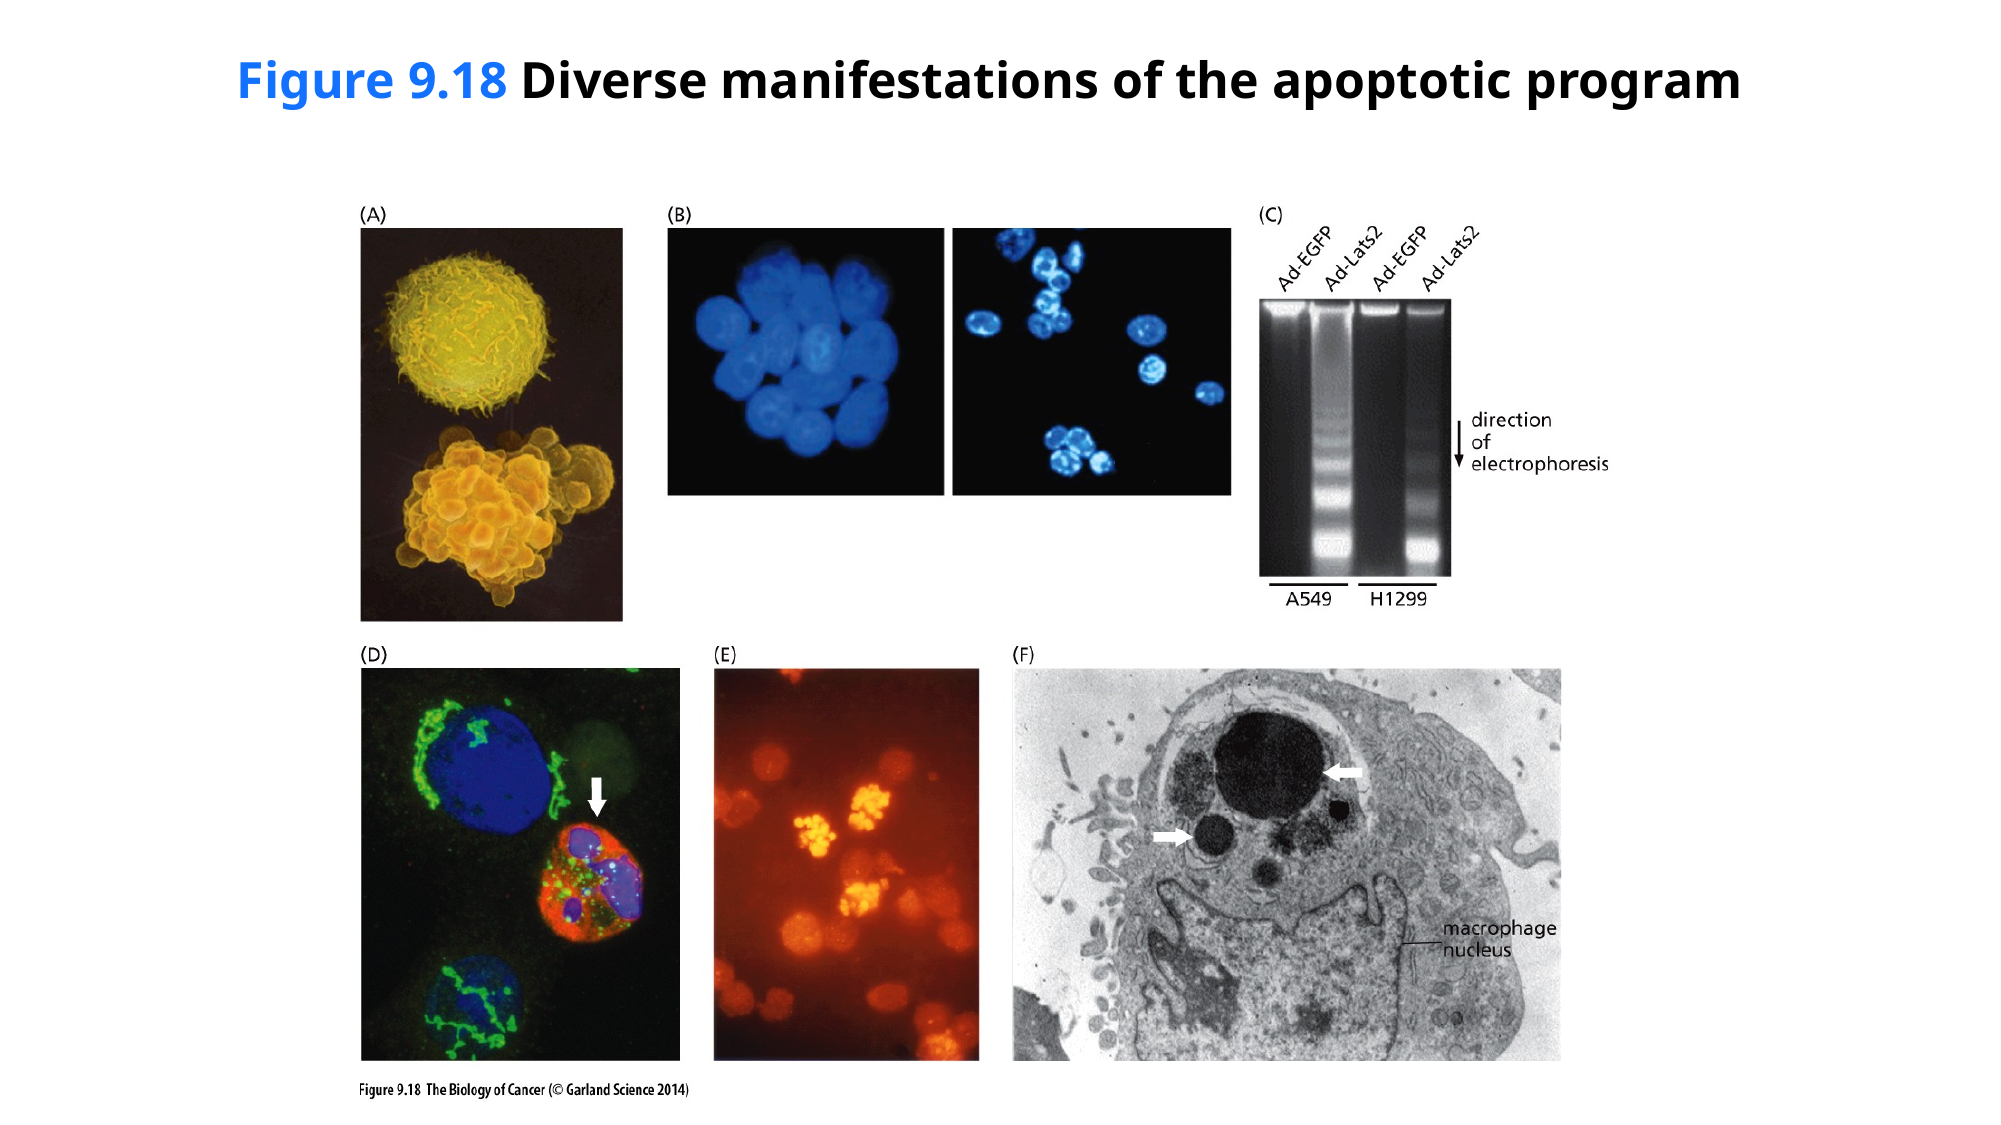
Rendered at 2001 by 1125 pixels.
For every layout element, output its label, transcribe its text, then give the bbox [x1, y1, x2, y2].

picture [351, 197, 1617, 1102]
text_box Figure 9.18 Diverse manifestations of the apoptotic program [221, 41, 1863, 117]
